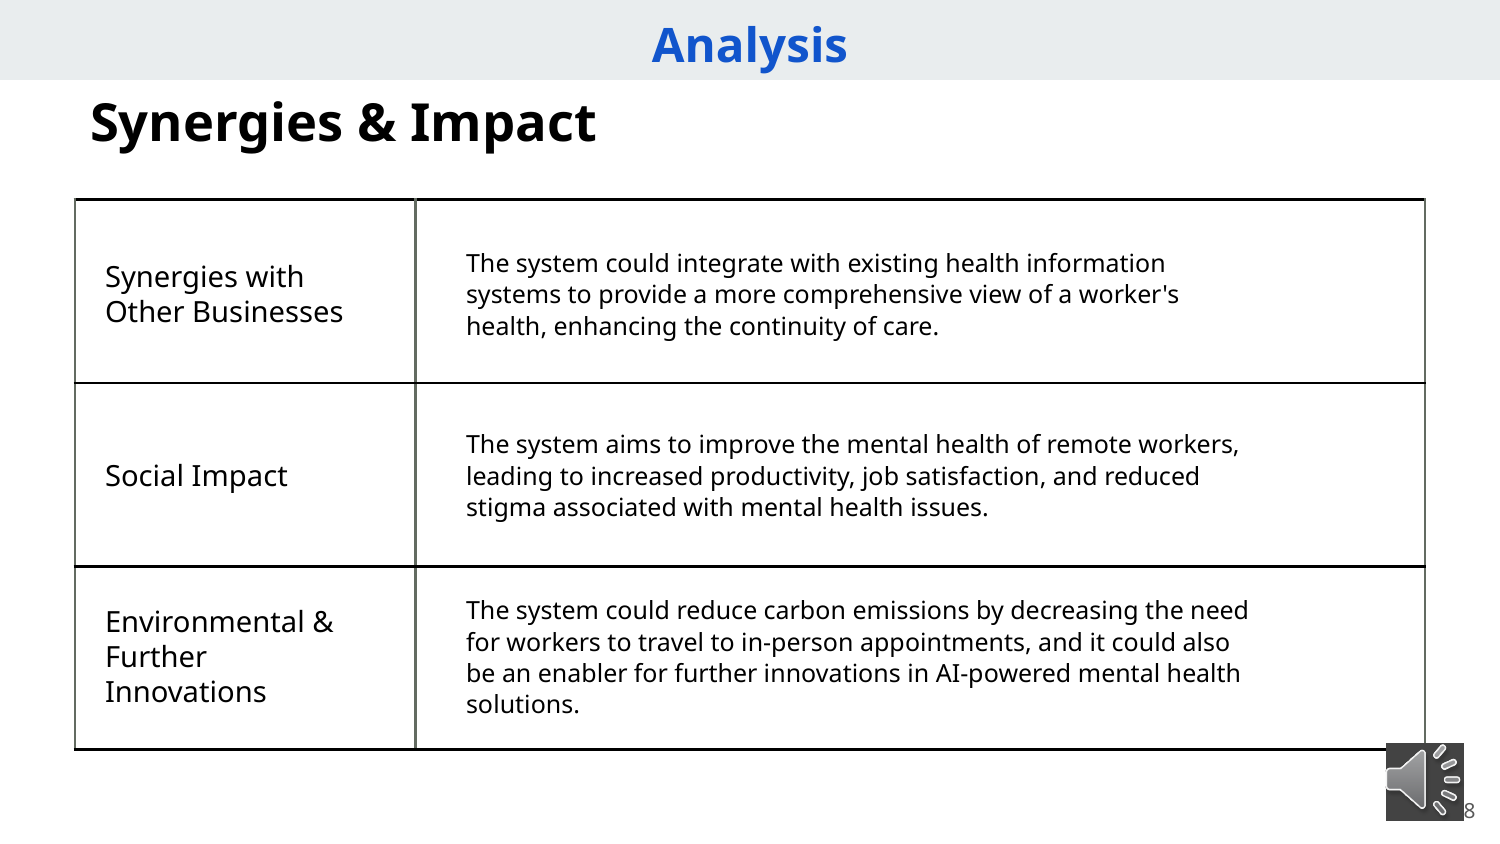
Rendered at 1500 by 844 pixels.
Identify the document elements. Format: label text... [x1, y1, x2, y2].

text_box Environmental & Further Innovations [74, 575, 375, 737]
text_box Synergies & Impact [74, 72, 1425, 167]
title Analysis [119, 0, 1381, 72]
text_box The system could integrate with existing health information systems to provide a more comprehensive view of a worker's health, enhancing the continuity of care. [451, 212, 1276, 374]
text_box The system aims to improve the mental health of remote workers, leading to increased productivity, job satisfaction, and reduced stigma associated with mental health issues. [451, 393, 1276, 556]
table_header [76, 201, 414, 382]
table_header [417, 201, 1424, 382]
table_cell [76, 384, 414, 565]
picture [1384, 741, 1466, 823]
table_cell [417, 384, 1424, 565]
slide_number 8 [1400, 779, 1491, 844]
text_box The system could reduce carbon emissions by decreasing the need for workers to travel to in-person appointments, and it could also be an enabler for further innovations in AI-powered mental health solutions. [451, 575, 1276, 737]
table_cell [417, 568, 1424, 748]
text_box Social Impact [74, 393, 375, 556]
text_box Synergies with Other Businesses [74, 212, 375, 374]
table_cell [76, 568, 414, 748]
